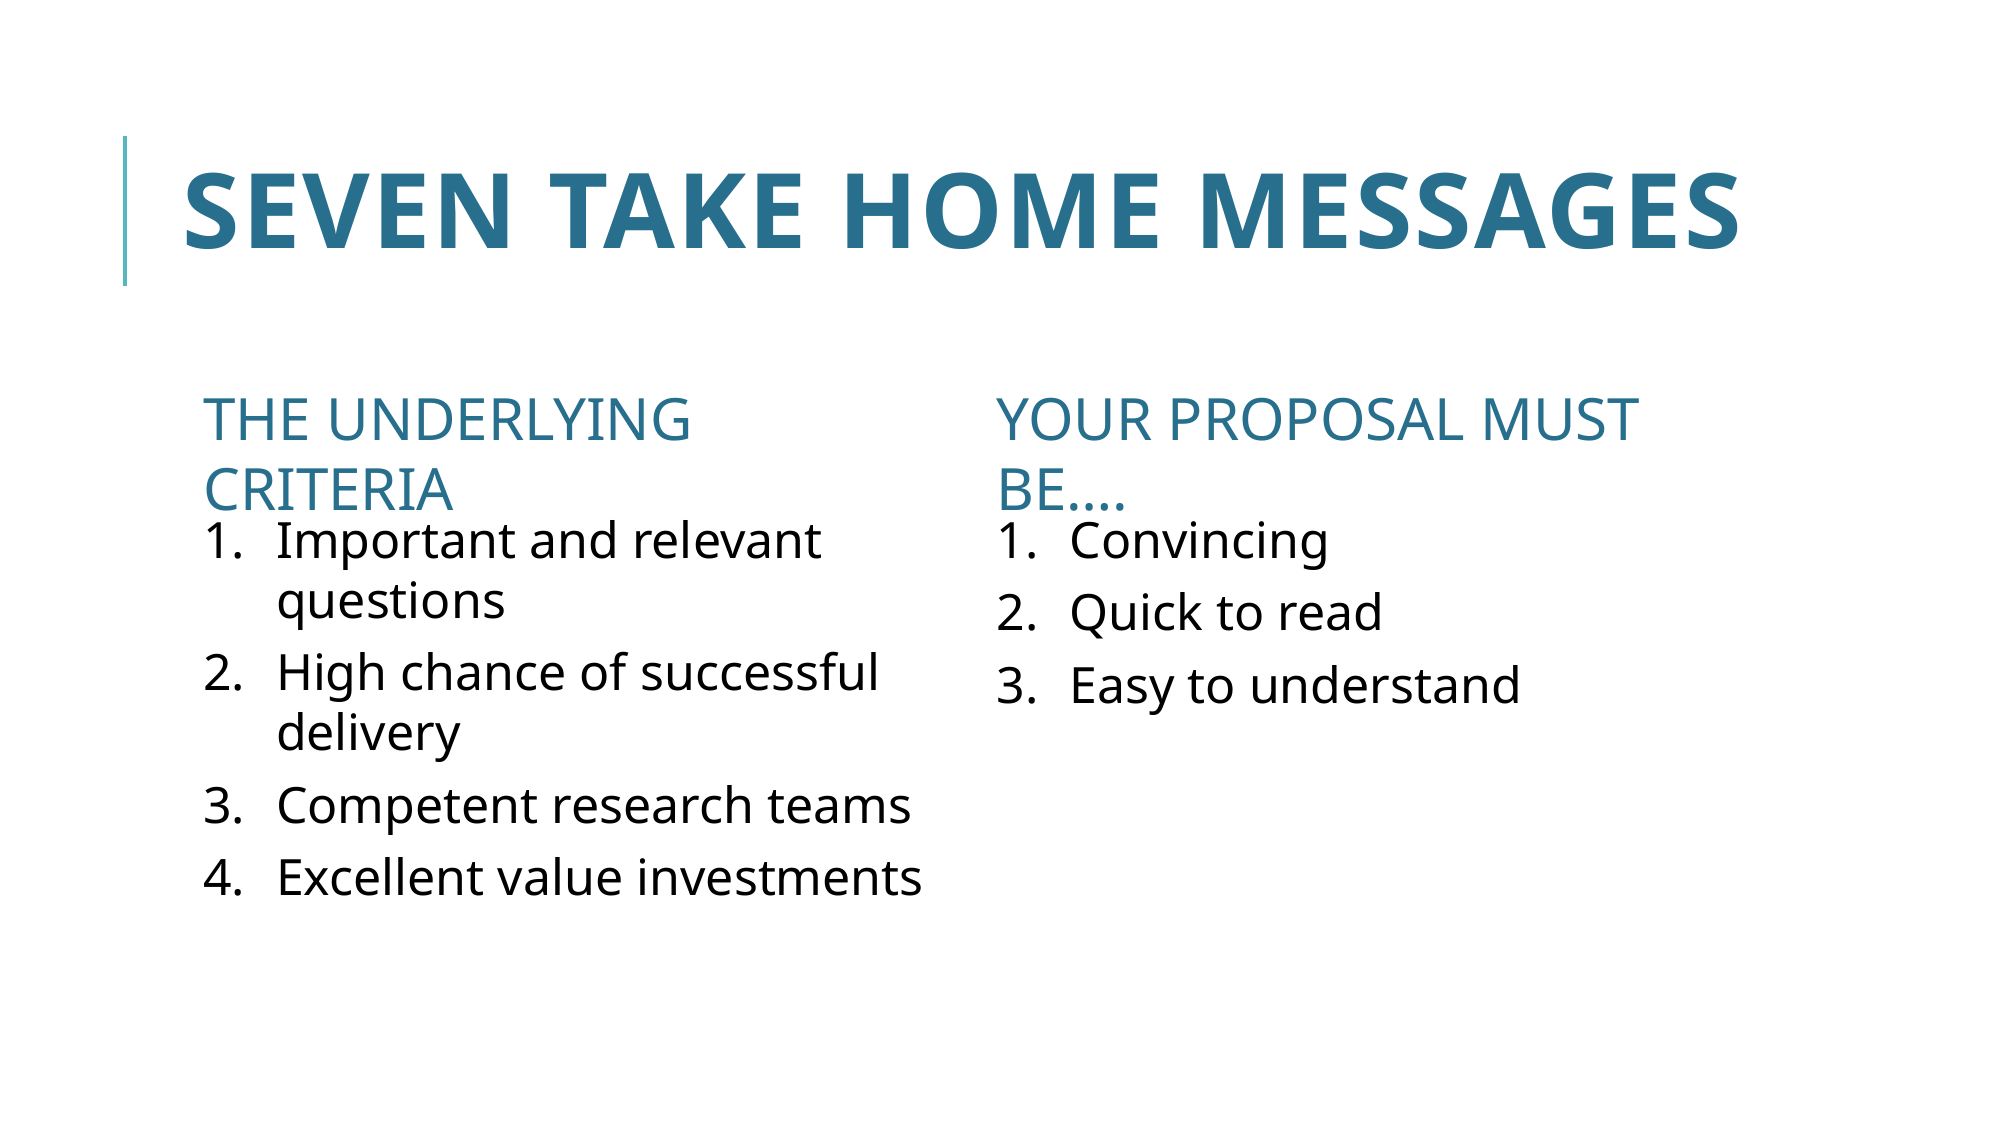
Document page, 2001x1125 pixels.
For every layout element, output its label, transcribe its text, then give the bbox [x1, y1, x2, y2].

text_box Important and relevant questions High chance of successful delivery Competent research teams Excellent value investments [188, 500, 949, 1035]
text_box THE UNDERLYING CRITERIA [188, 375, 949, 500]
text_box Convincing Quick to read Easy to understand [981, 500, 1742, 1035]
title SEVEN TAKE HOME MESSAGES [168, 96, 1763, 342]
text_box YOUR PROPOSAL MUST BE…. [981, 375, 1742, 500]
